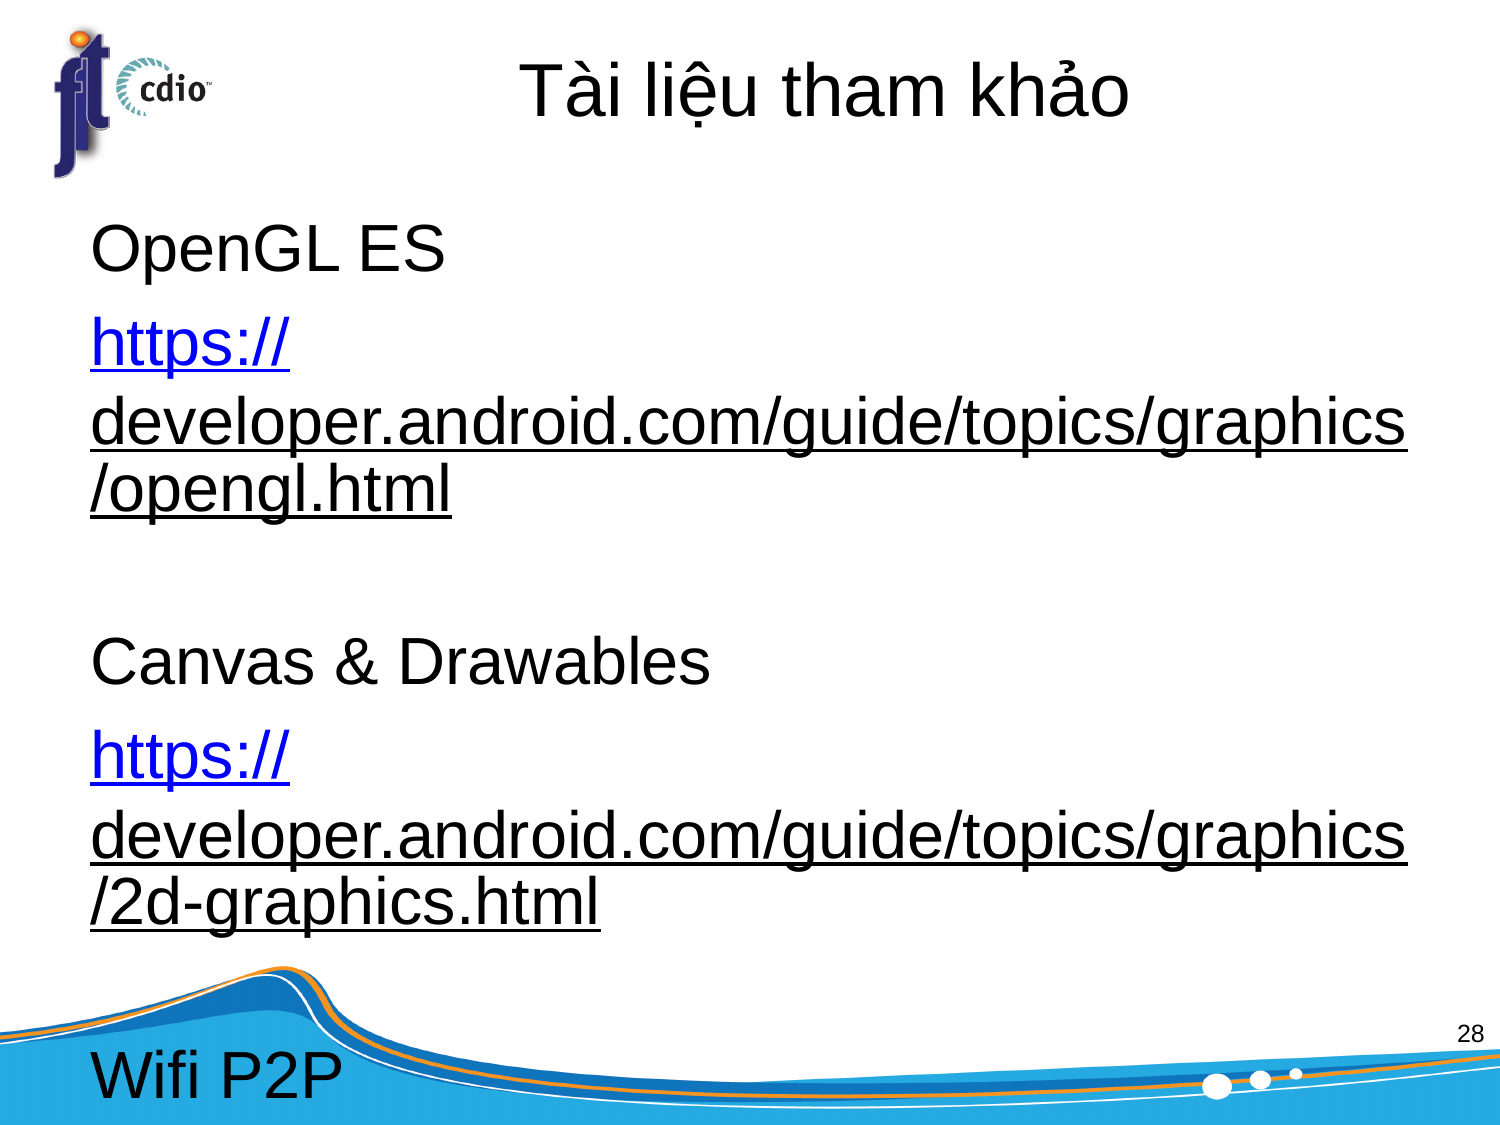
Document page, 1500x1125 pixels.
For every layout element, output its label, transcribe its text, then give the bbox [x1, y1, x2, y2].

slide_number 28 [1149, 1002, 1500, 1063]
picture [0, 0, 1500, 1125]
title Tài liệu tham khảo [226, 6, 1425, 166]
list OpenGL ES https://developer.android.com/guide/topics/graphics/opengl.html Canvas & Drawables https://developer.android.com/guide/topics/graphics/2d-graphics.html Wifi P2P https://developer.android.com/guide/topics/connectivity/wifip2p.html [75, 197, 1425, 977]
